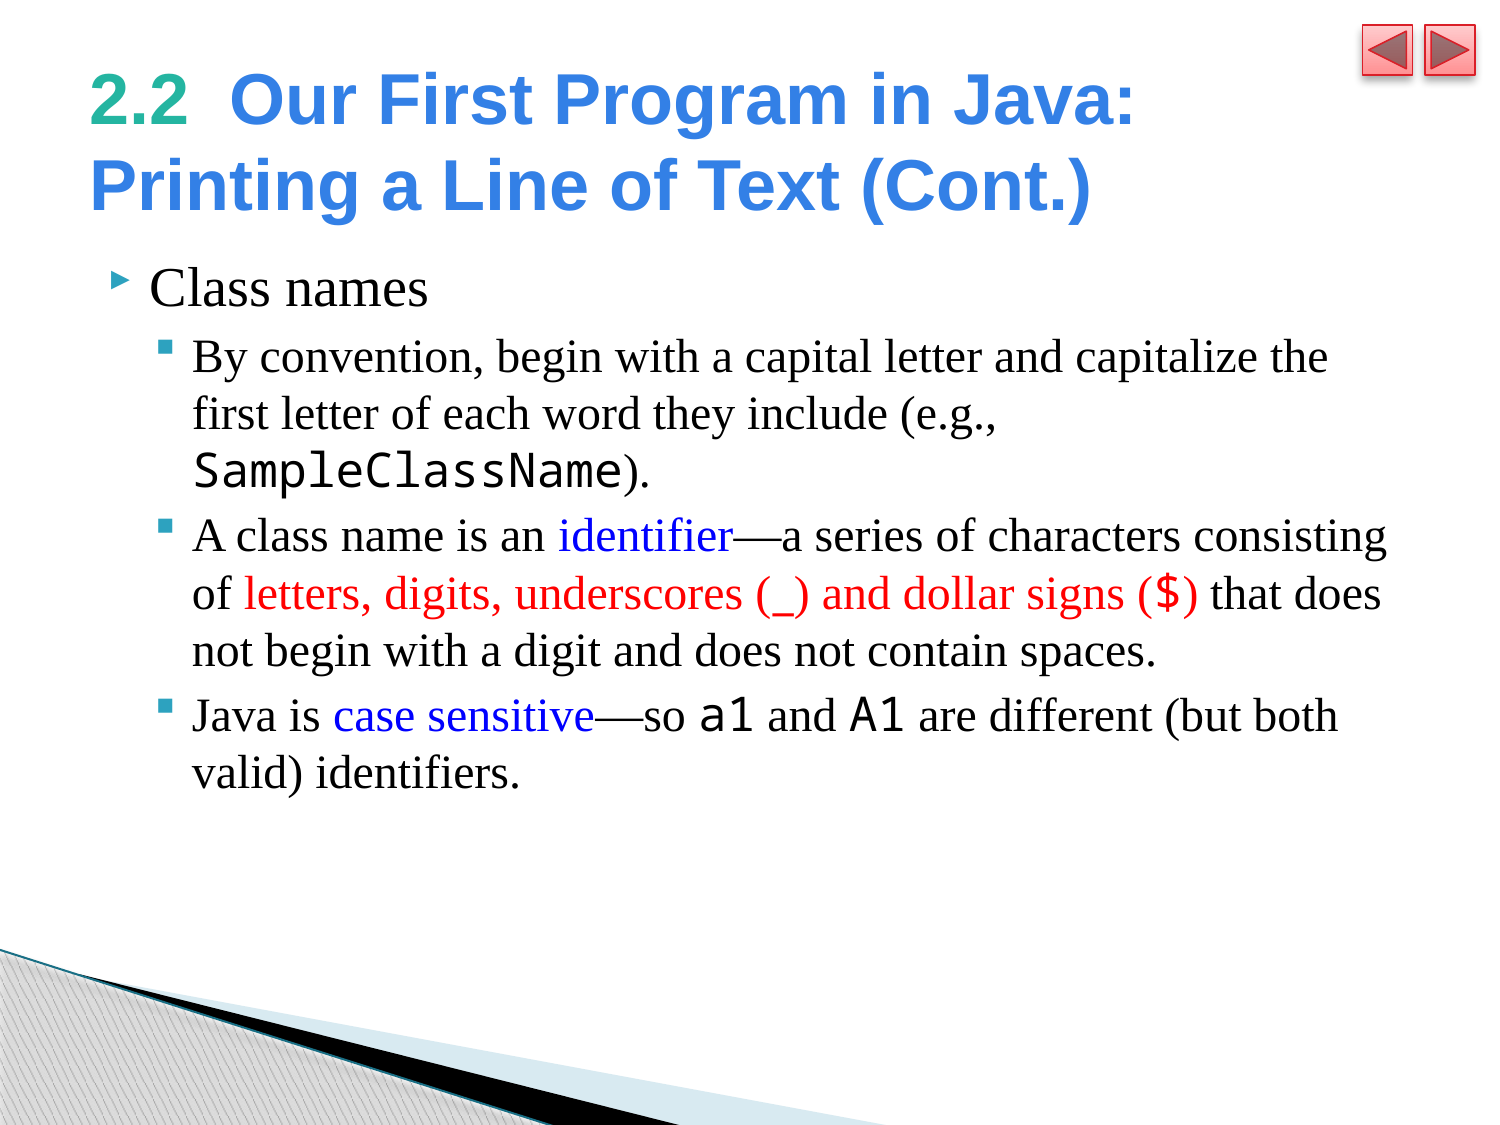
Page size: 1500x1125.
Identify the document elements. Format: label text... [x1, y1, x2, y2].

list Class names By convention, begin with a capital letter and capitalize the first letter of each word they include (e.g., SampleClassName). A class name is an identifier—a series of characters consisting of letters, digits, underscores (_) and dollar signs ($) that does not begin with a digit and does not contain spaces. Java is case sensitive—so a1 and A1 are different (but both valid) identifiers. [75, 242, 1425, 986]
title 2.2 Our First Program in Java: Printing a Line of Text (Cont.) [75, 45, 1425, 233]
